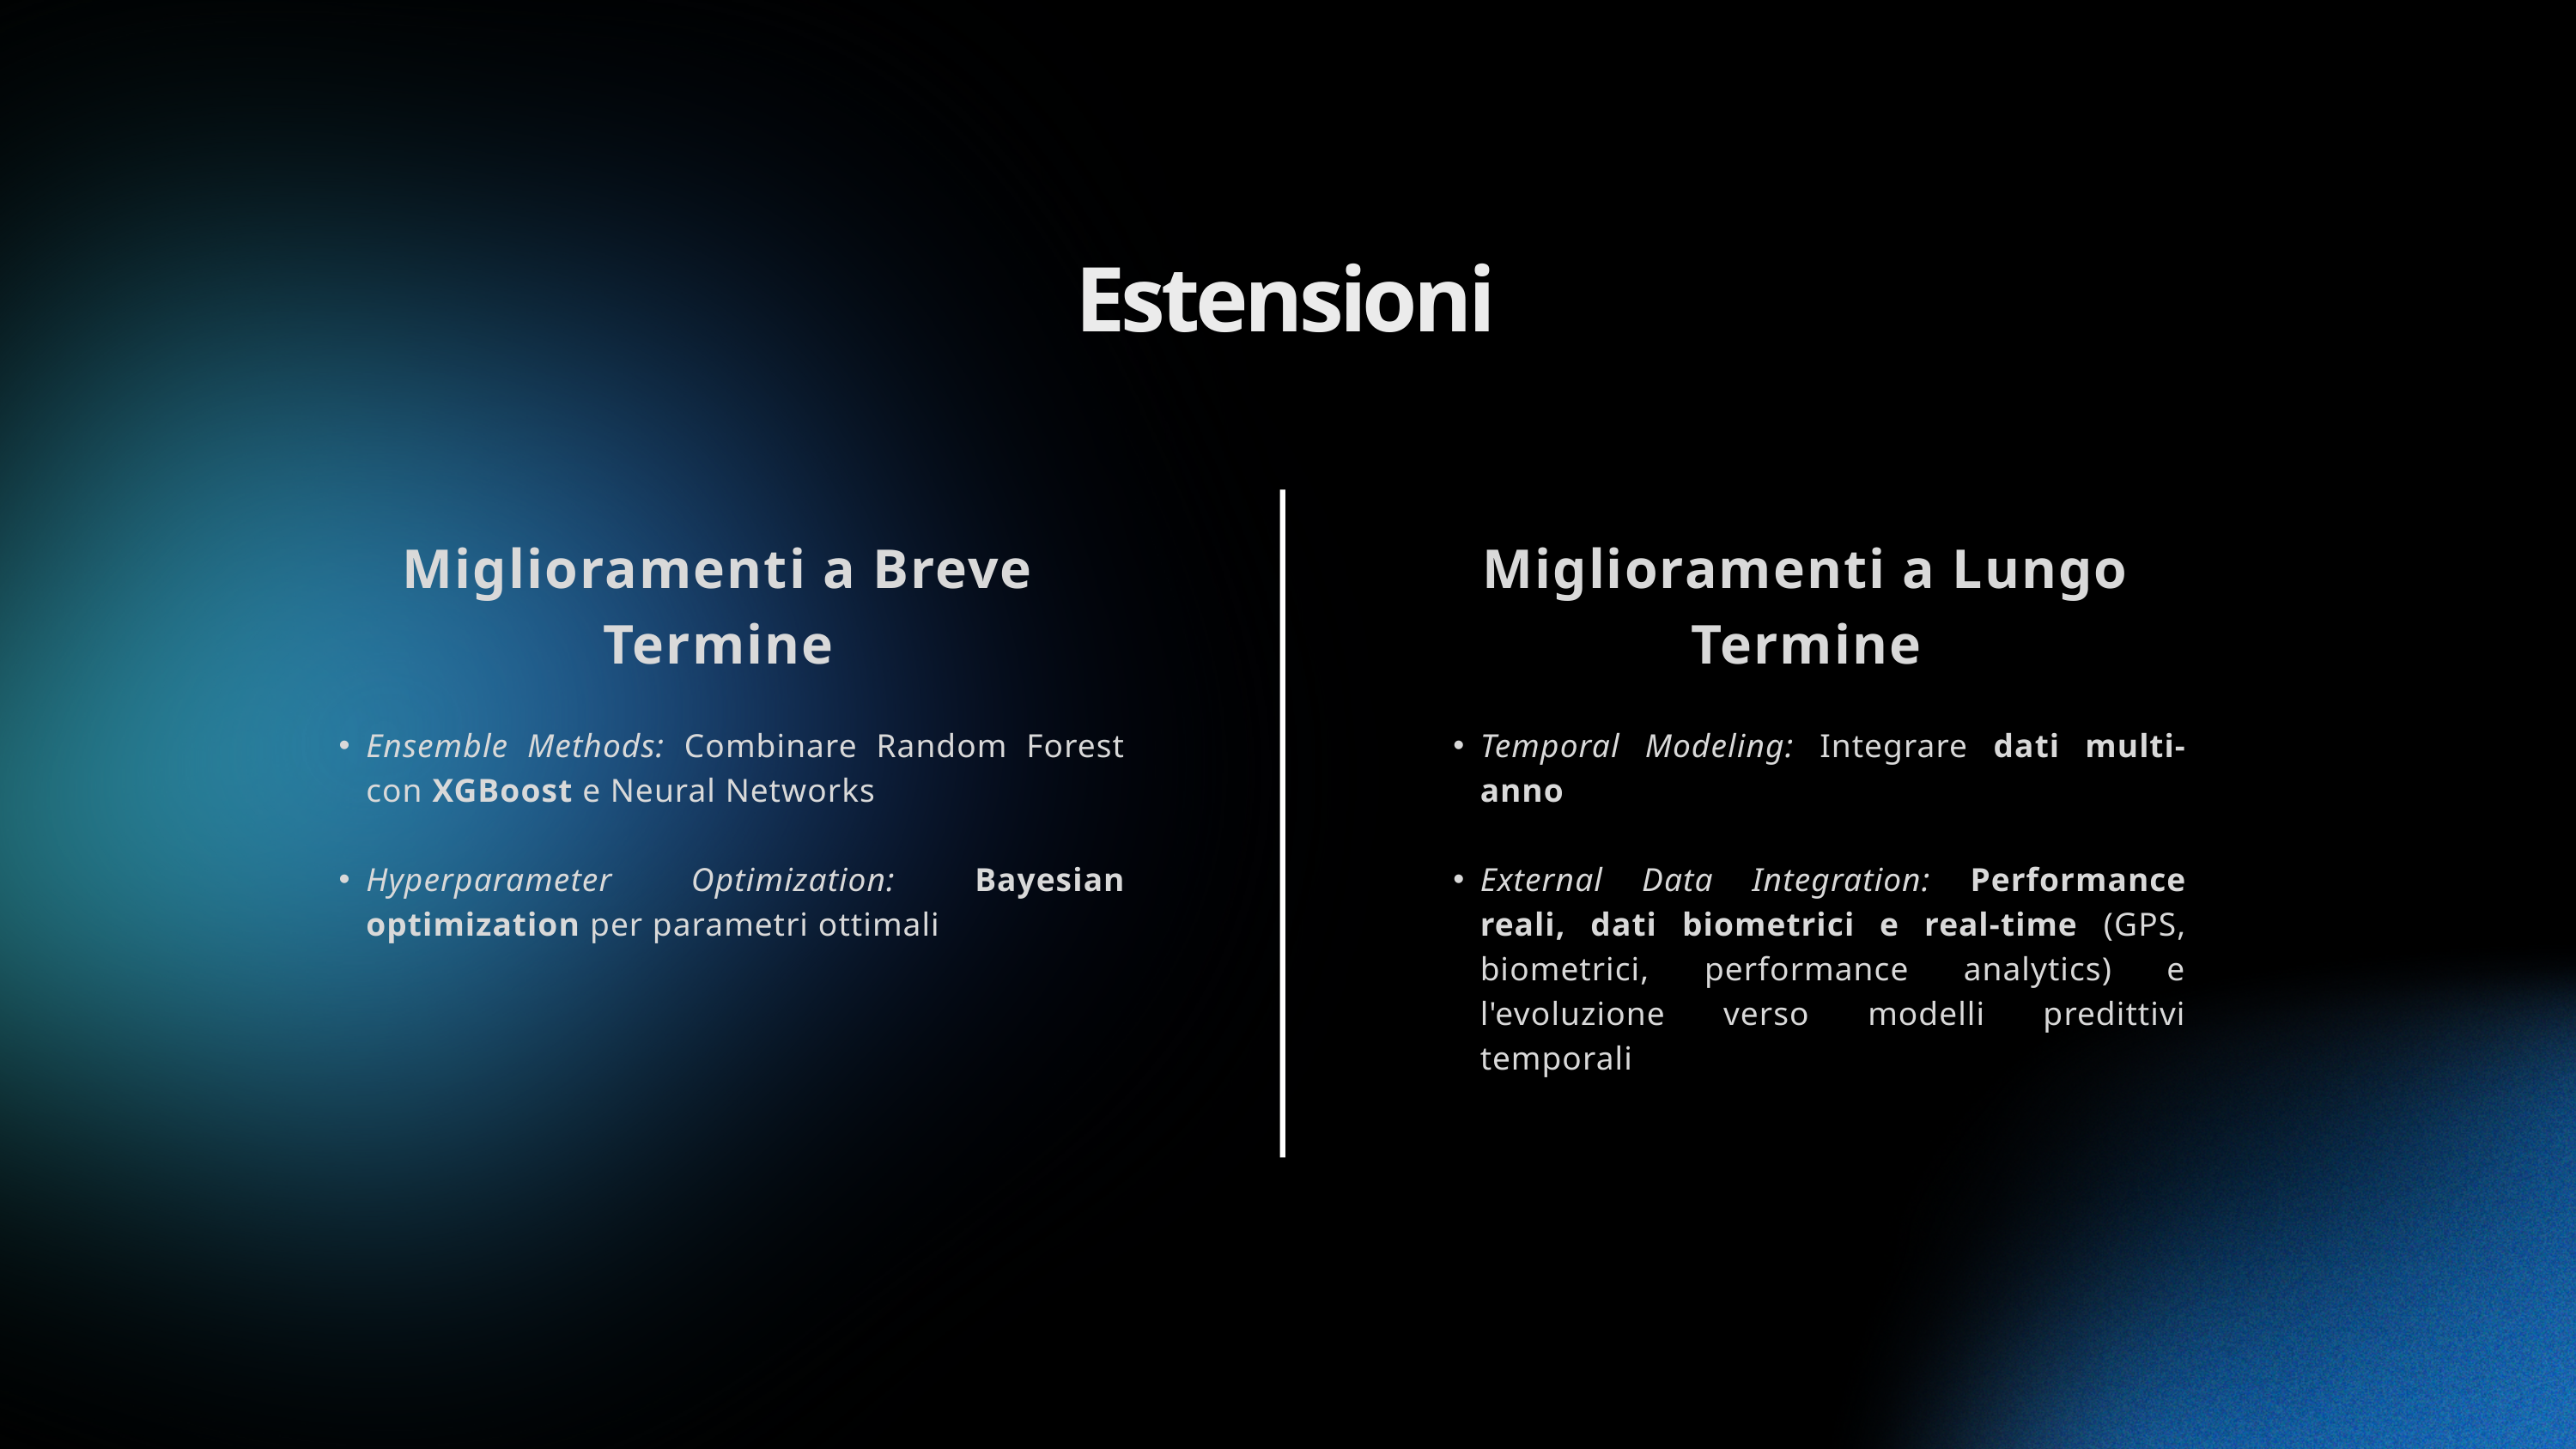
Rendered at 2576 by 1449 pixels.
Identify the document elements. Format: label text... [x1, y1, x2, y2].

text_box Estensioni [674, 245, 1896, 349]
text_box [0, 0, 1407, 1449]
text_box Miglioramenti a Breve Termine Ensemble Methods: Combinare Random Forest con XGBoost e Neural Networks Hyperparameter Optimization: Bayesian optimization per parametri ottimali [312, 524, 1126, 987]
text_box [1656, 938, 2576, 1449]
text_box Miglioramenti a Lungo Termine Temporal Modeling: Integrare dati multi-anno External Data Integration: Performance reali, dati biometrici e real-time (GPS, biometrici, performance analytics) e l'evoluzione verso modelli predittivi temporali [1425, 524, 2187, 1076]
